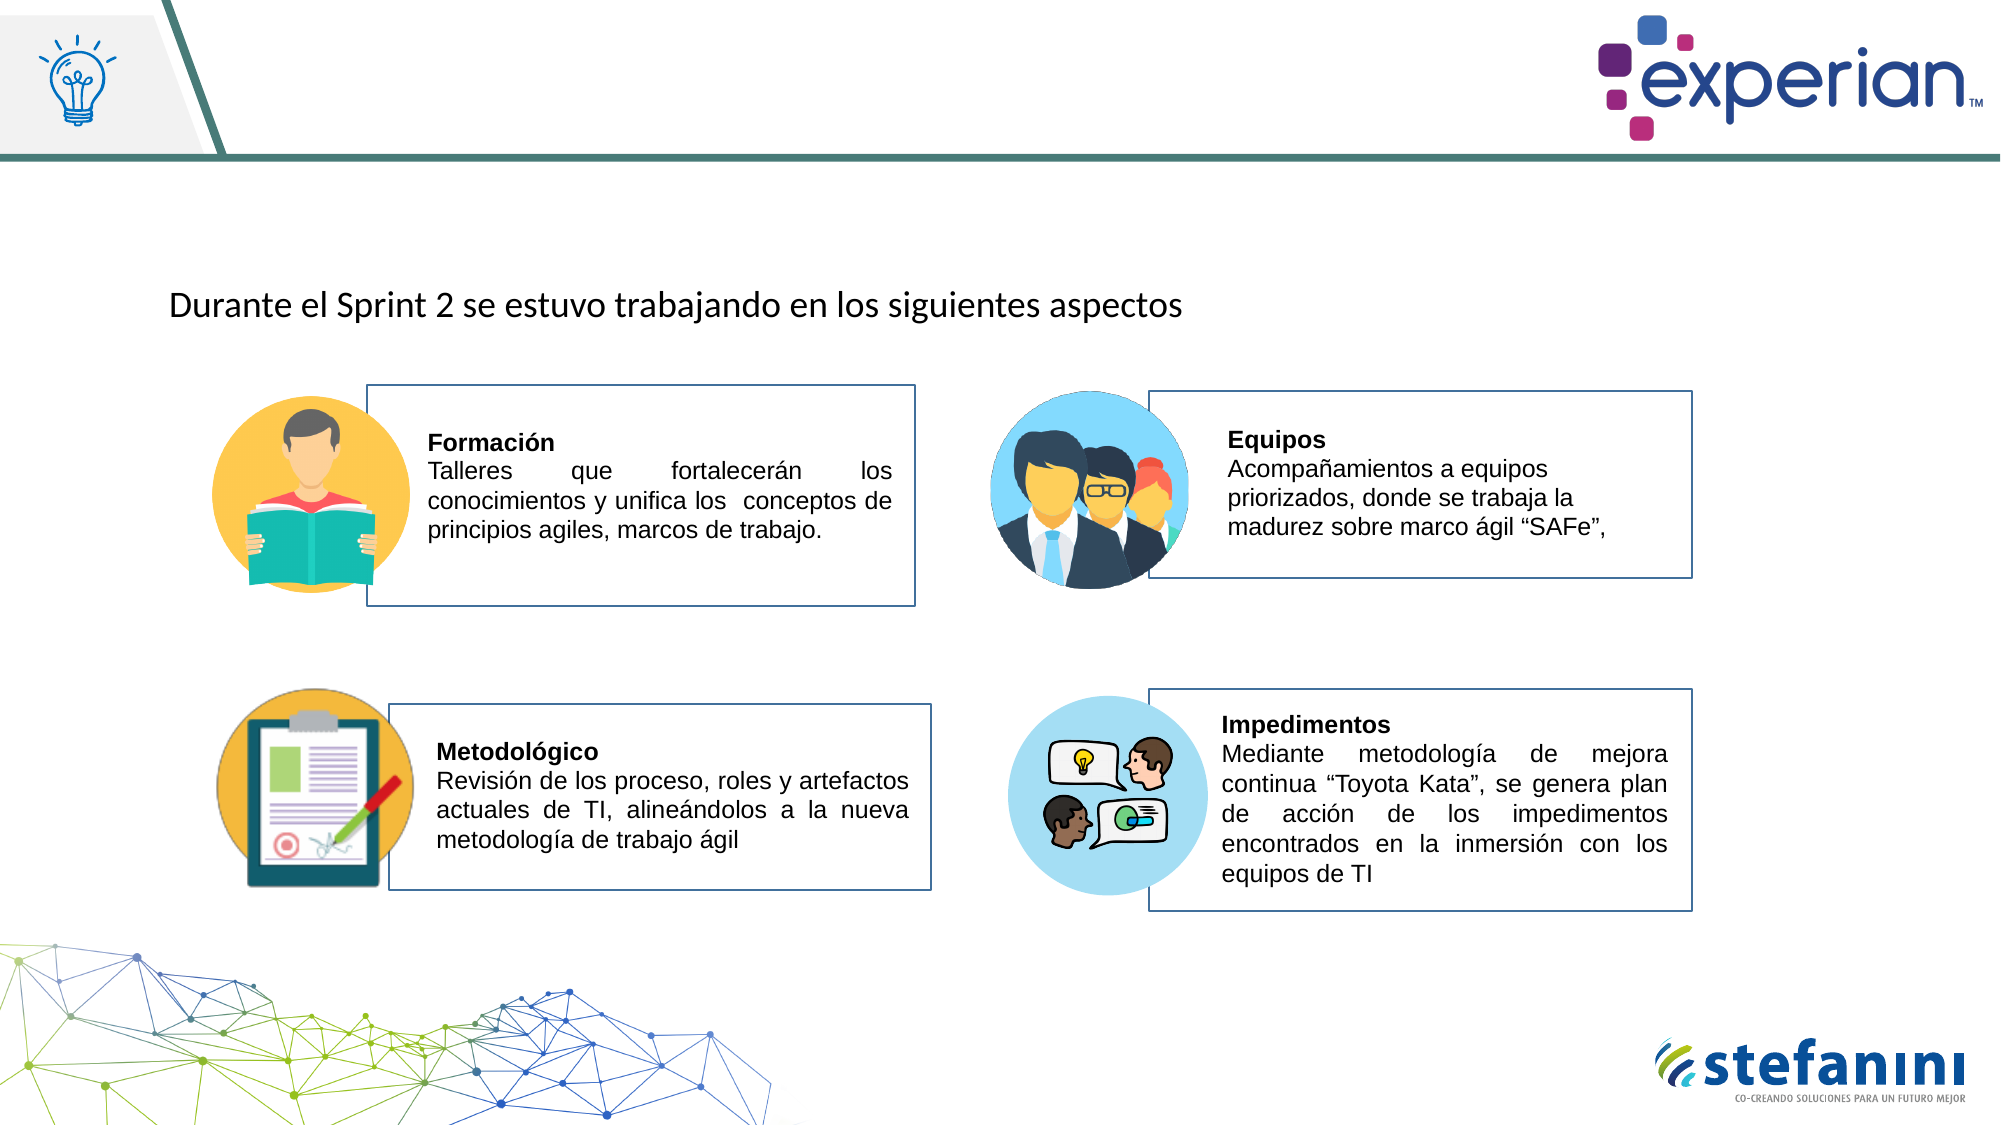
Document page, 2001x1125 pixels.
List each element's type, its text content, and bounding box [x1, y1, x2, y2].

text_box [990, 391, 1692, 589]
picture [0, 566, 826, 1125]
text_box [1008, 688, 1692, 911]
text_box Durante el Sprint 2 se estuvo trabajando en los siguientes aspectos [154, 272, 1208, 333]
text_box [212, 684, 932, 891]
picture [1596, 13, 1985, 143]
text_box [212, 384, 915, 607]
